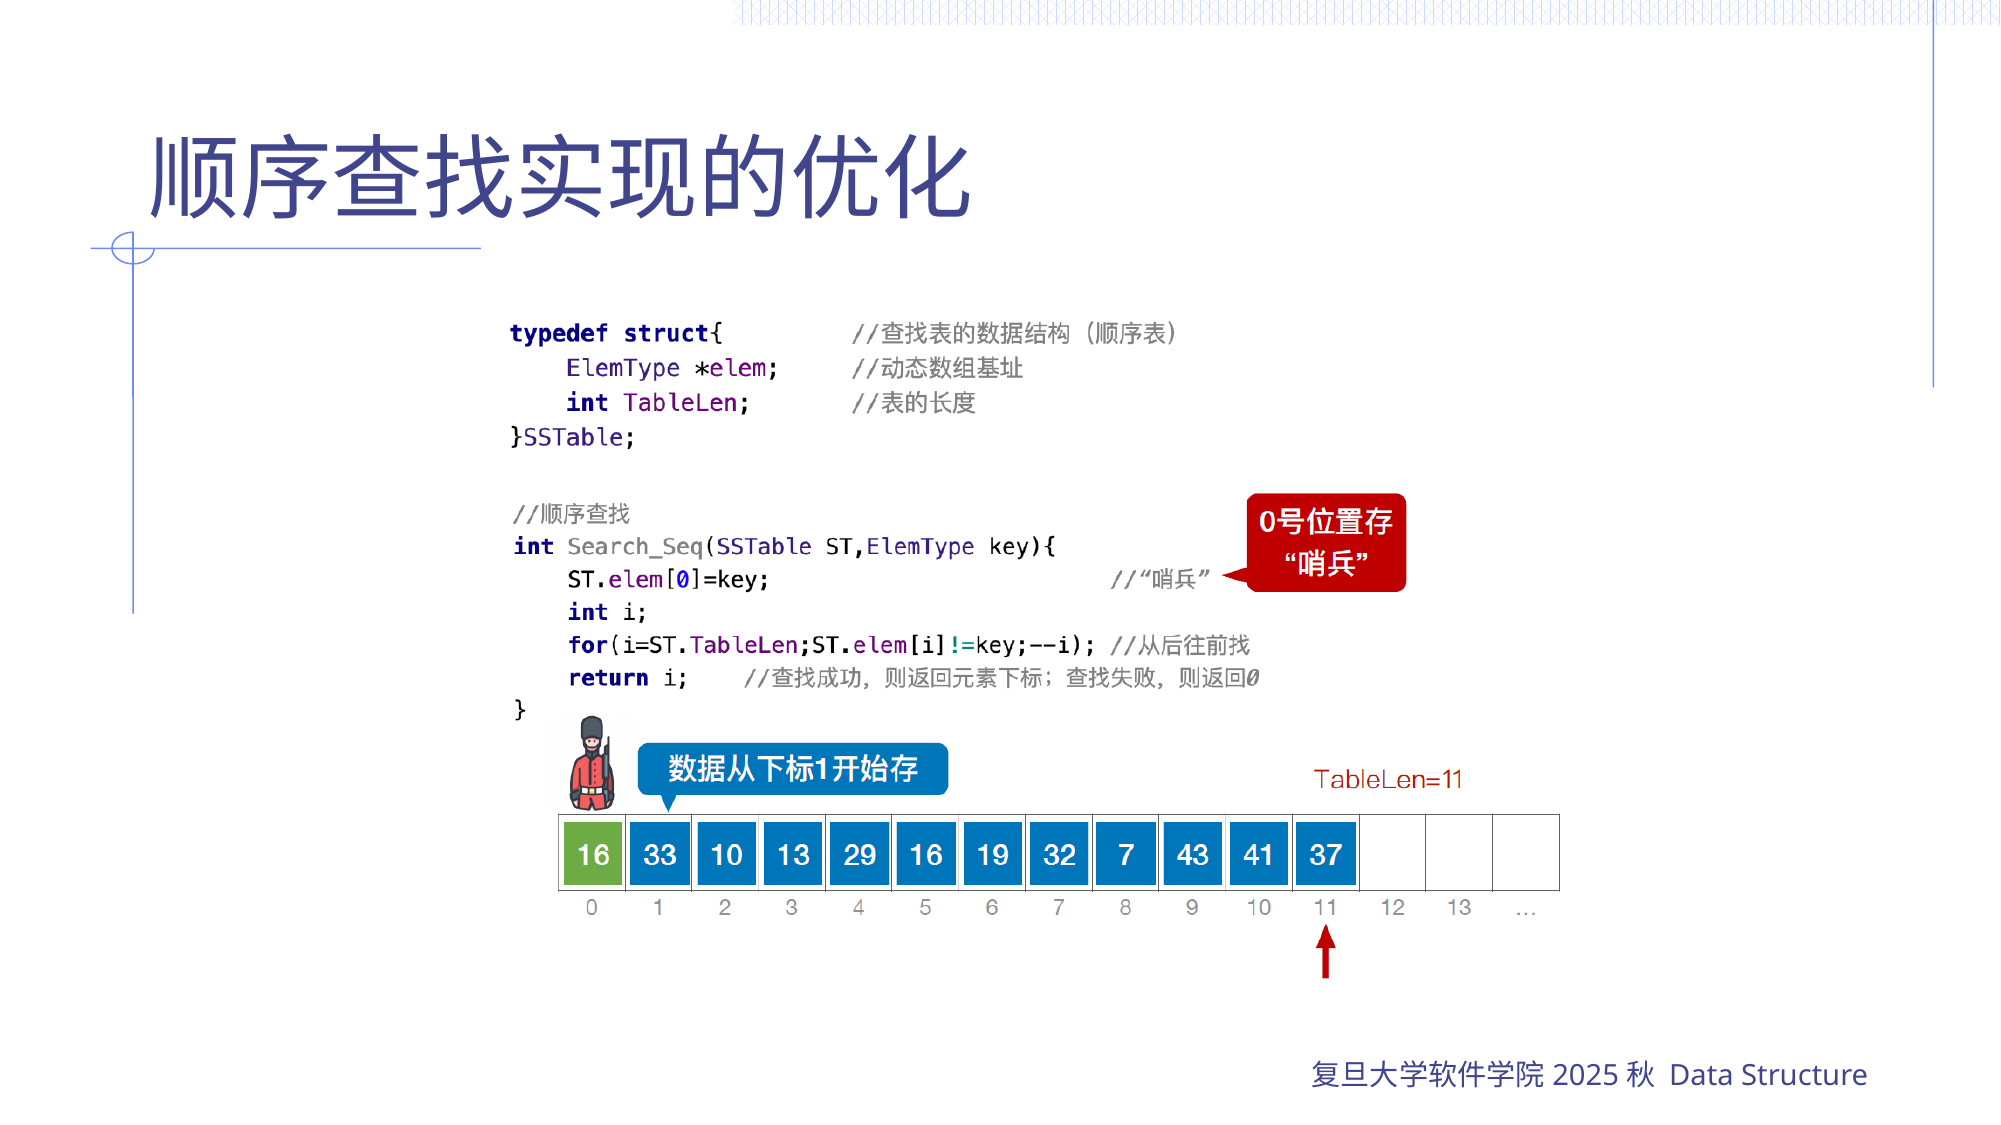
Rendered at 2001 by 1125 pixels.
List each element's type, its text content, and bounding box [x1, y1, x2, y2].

title 顺序查找实现的优化 [133, 50, 1834, 238]
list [456, 312, 1610, 988]
